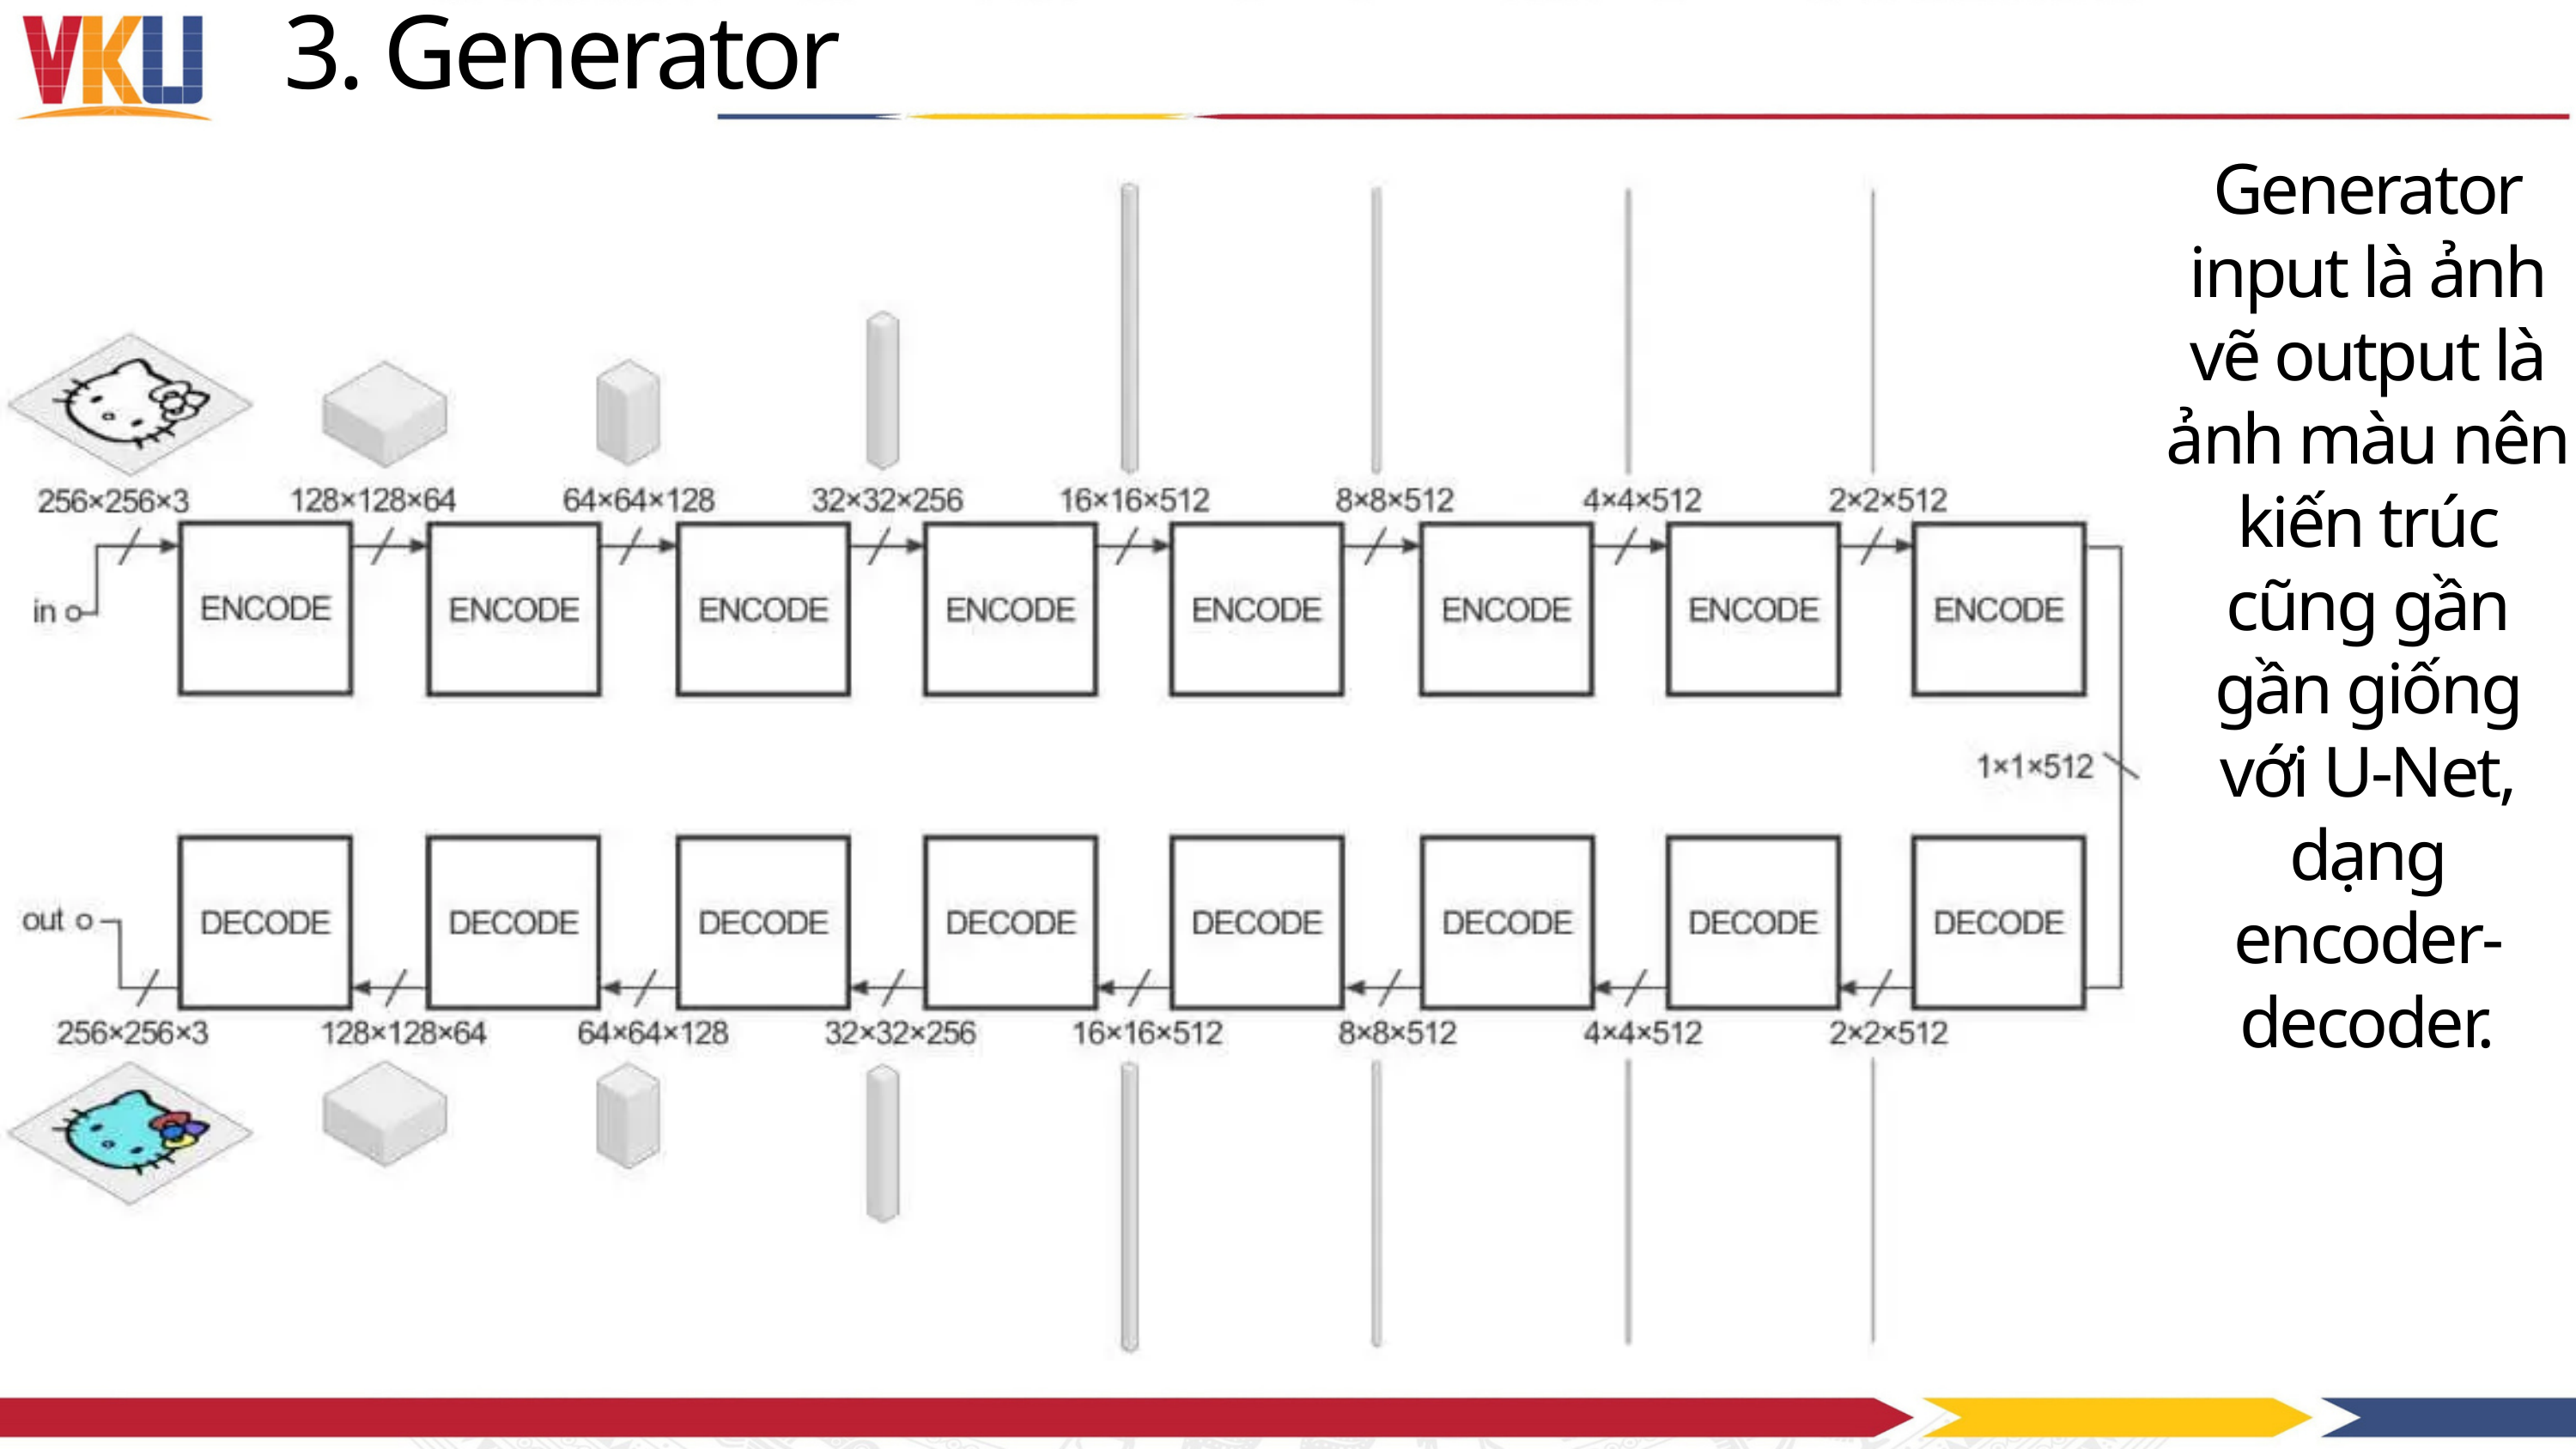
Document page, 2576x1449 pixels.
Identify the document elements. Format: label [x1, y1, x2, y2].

text_box [0, 0, 2576, 1449]
